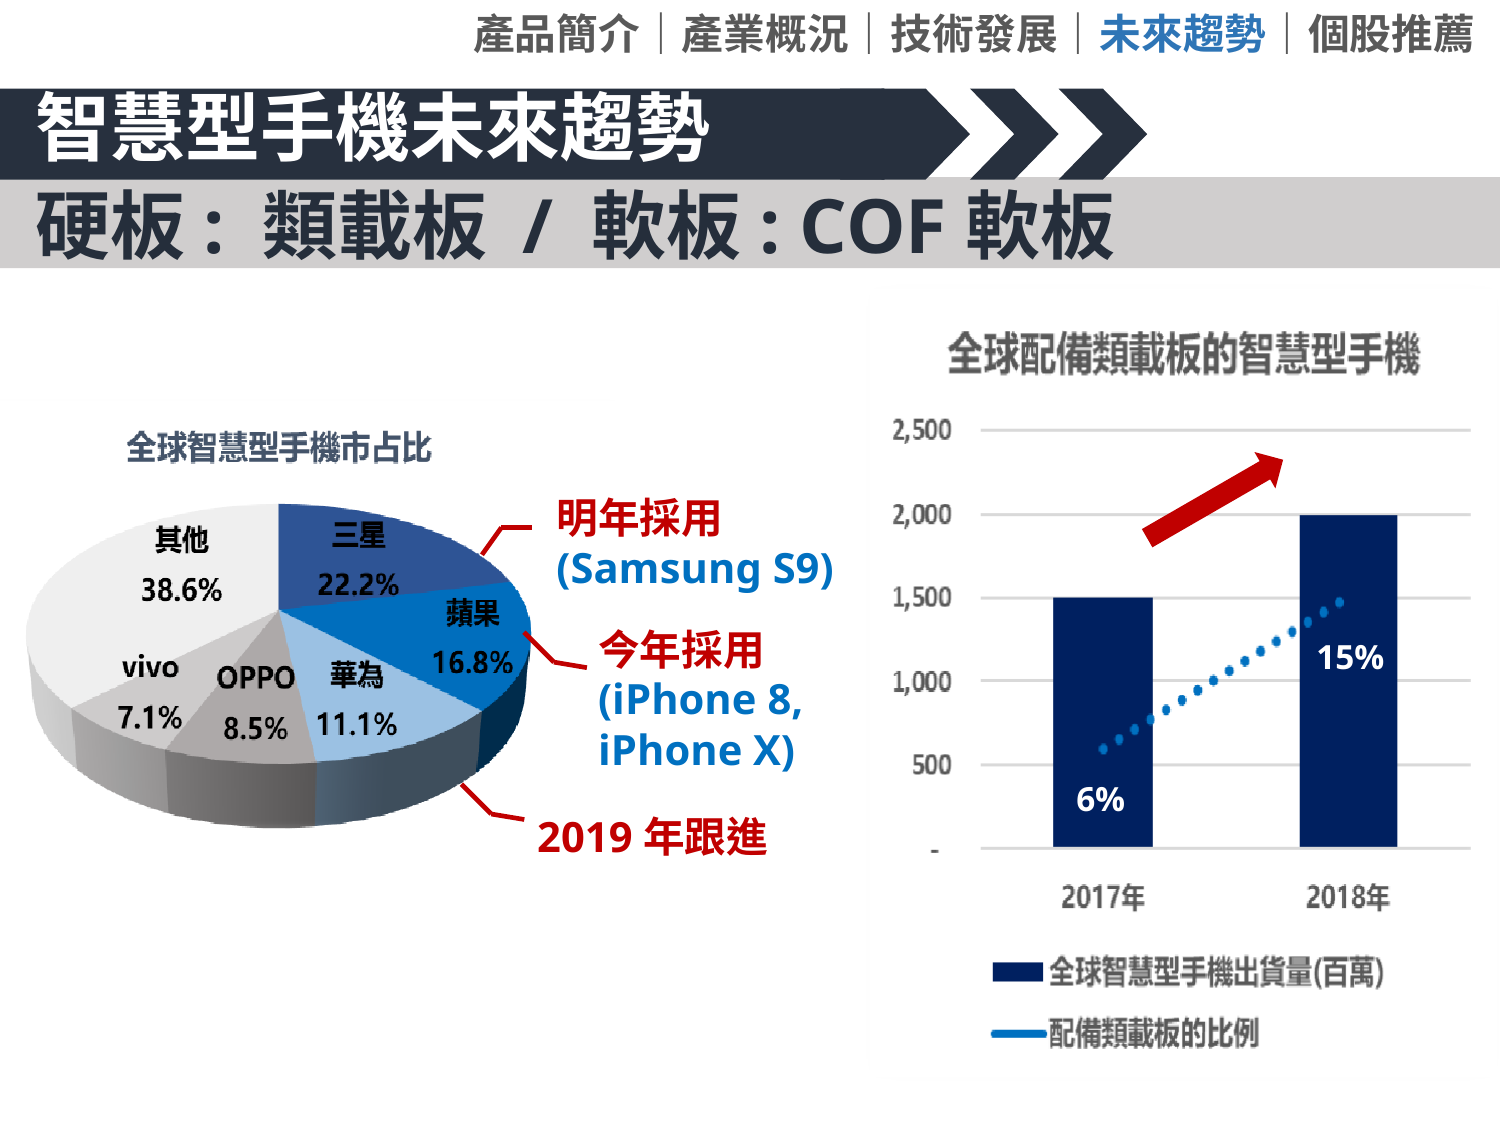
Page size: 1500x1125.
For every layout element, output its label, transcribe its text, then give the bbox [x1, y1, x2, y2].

text_box 硬板: 類載板 / 軟板: COF軟板 [21, 171, 1469, 276]
picture [866, 284, 1500, 1081]
text_box 智慧型手機未來趨勢 [21, 73, 903, 171]
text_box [0, 398, 882, 870]
text_box 產品簡介｜產業概況｜技術發展｜未來趨勢｜個股推薦 [458, 0, 1500, 65]
